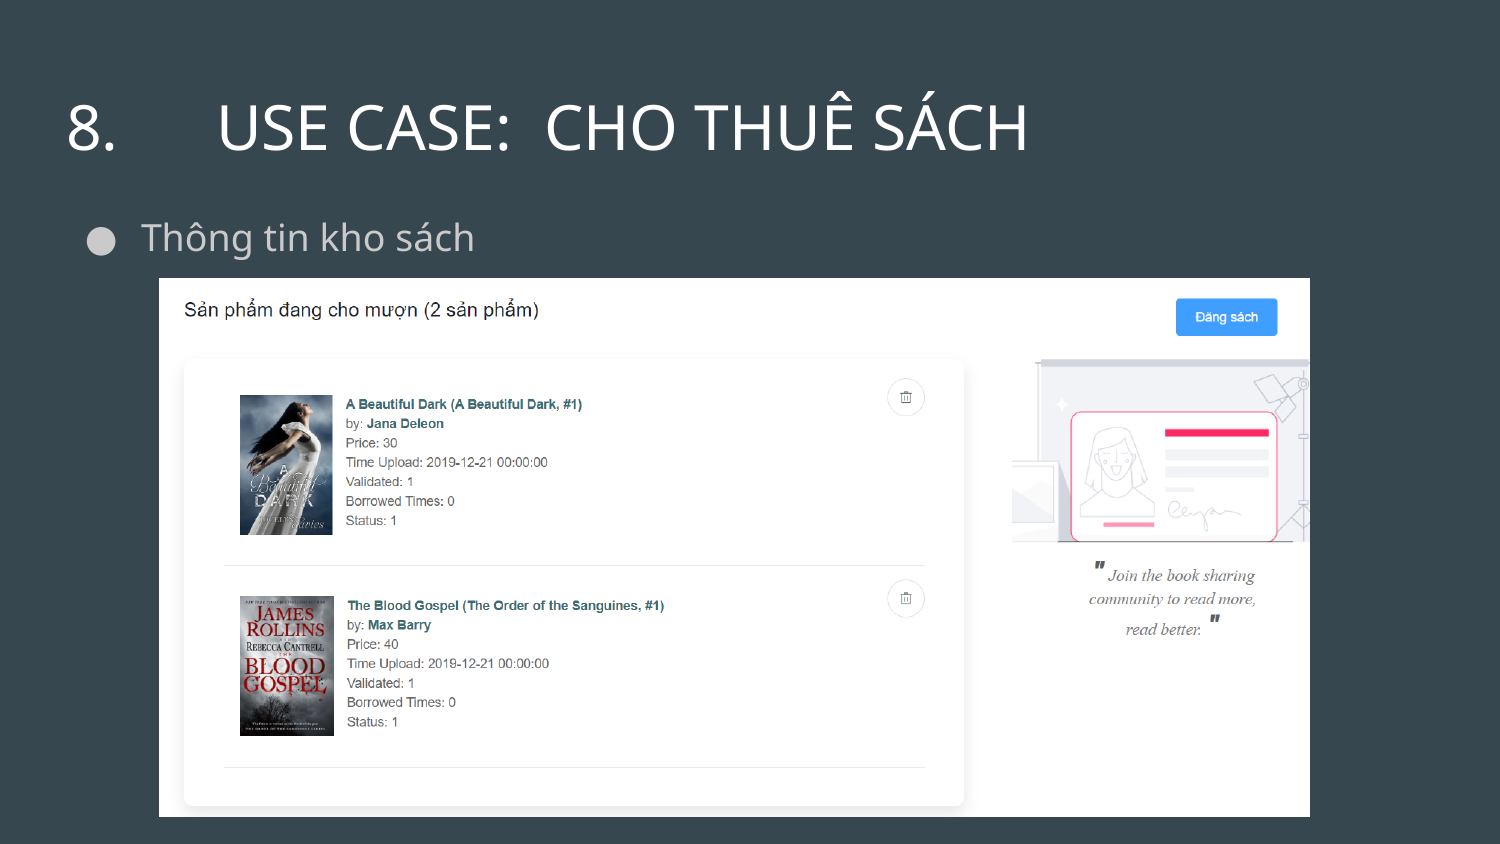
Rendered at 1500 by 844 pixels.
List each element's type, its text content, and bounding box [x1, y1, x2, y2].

list Thông tin kho sách [51, 192, 1449, 753]
title 8. USE CASE: CHO THUÊ SÁCH [51, 72, 1449, 167]
picture [159, 277, 1310, 818]
